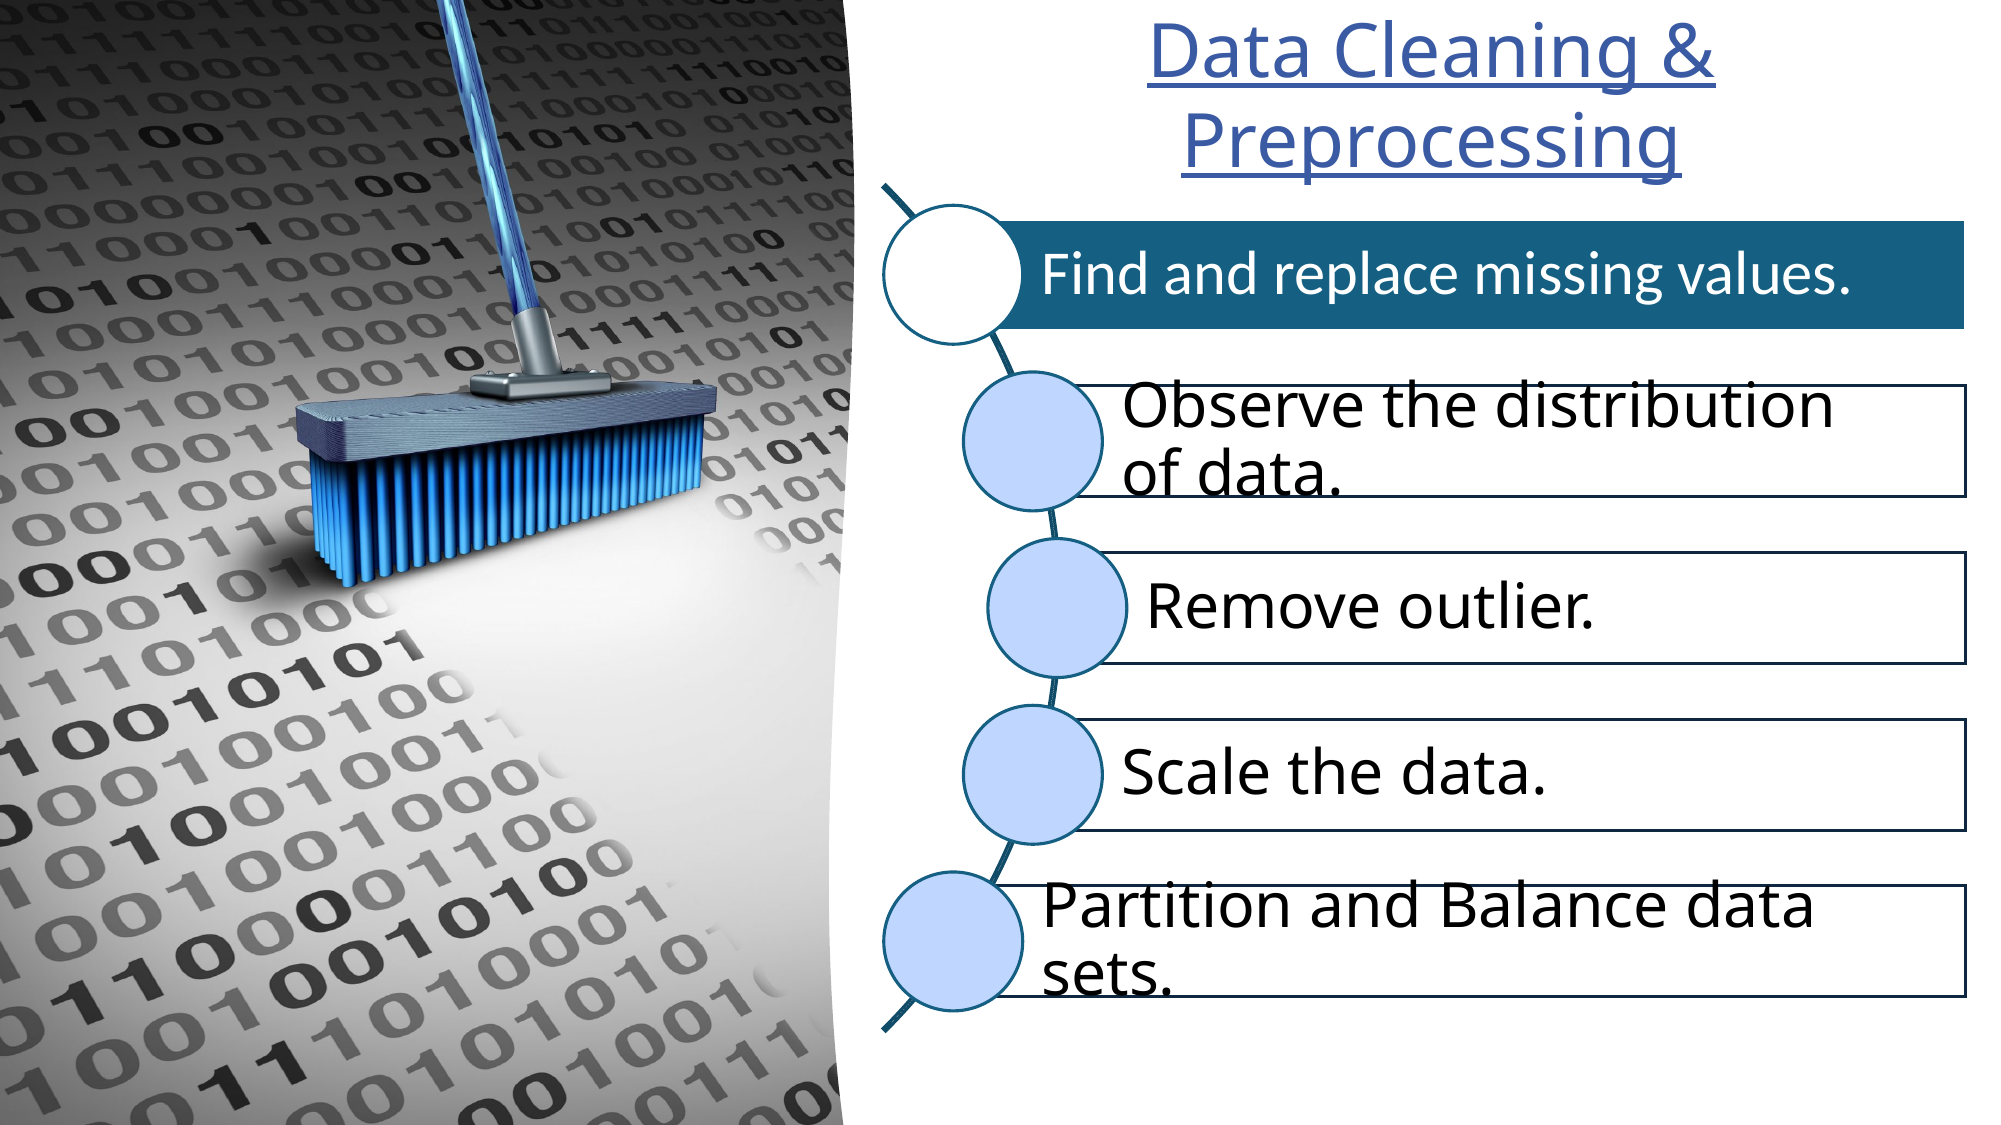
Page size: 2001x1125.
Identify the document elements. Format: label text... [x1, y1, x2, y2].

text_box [869, 163, 1979, 1053]
text_box Data Cleaning & Preprocessing [918, 0, 1945, 163]
picture [0, 0, 855, 1125]
